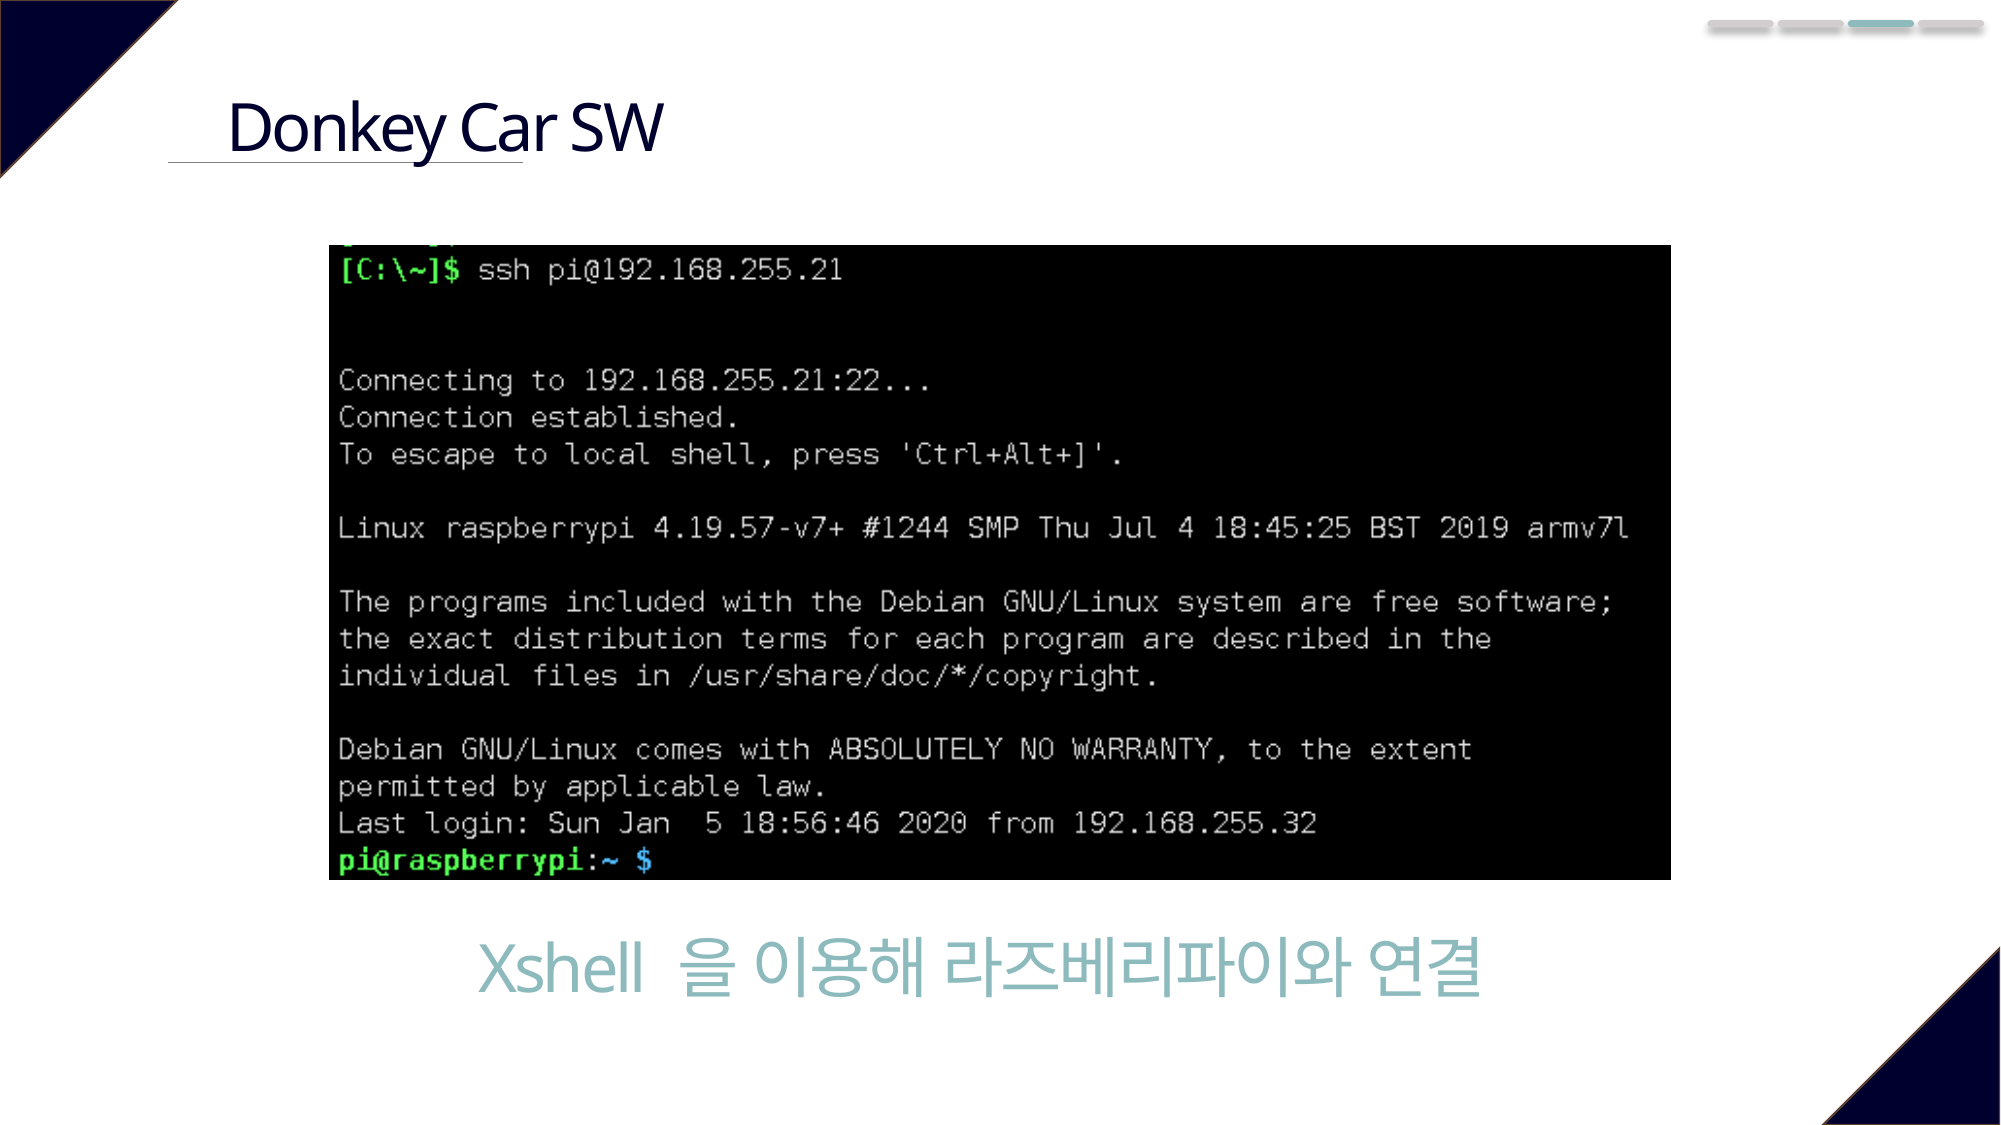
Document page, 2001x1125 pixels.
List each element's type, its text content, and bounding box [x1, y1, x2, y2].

text_box Donkey Car SW [168, 77, 724, 172]
text_box Xshell 을 이용해 라즈베리파이와 연결 [463, 918, 1501, 1013]
picture [329, 245, 1671, 880]
